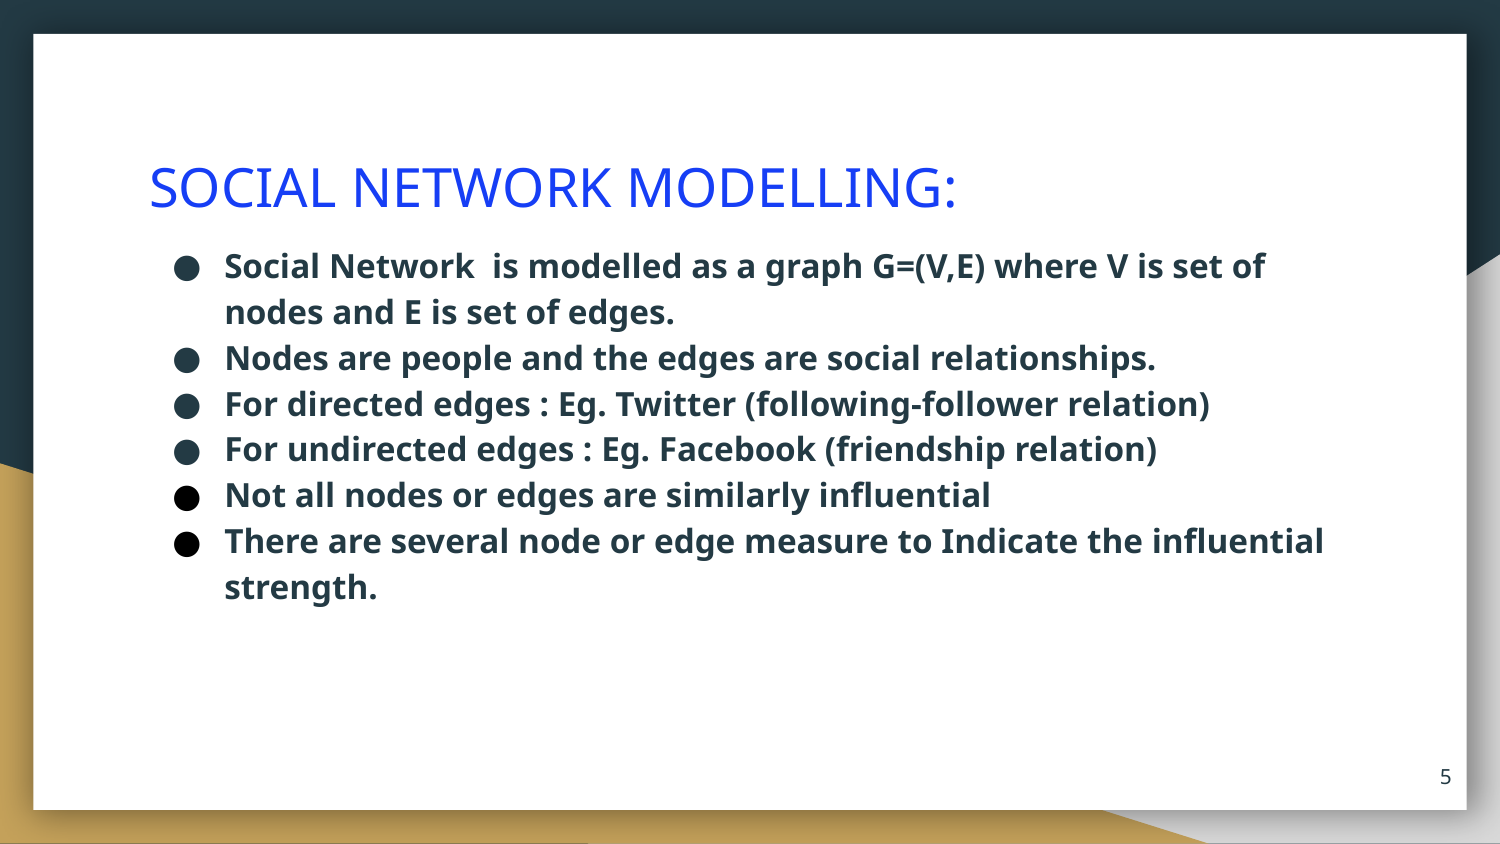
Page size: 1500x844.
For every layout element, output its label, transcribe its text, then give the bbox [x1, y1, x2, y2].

title SOCIAL NETWORK MODELLING: [134, 138, 1366, 224]
list Social Network is modelled as a graph G=(V,E) where V is set of nodes and E is set of edges. Nodes are people and the edges are social relationships. For directed edges : Eg. Twitter (following-follower relation) For undirected edges : Eg. Facebook (friendship relation) Not all nodes or edges are similarly influential There are several node or edge measure to Indicate the influential strength. [134, 224, 1366, 729]
slide_number 5 [1376, 745, 1467, 810]
